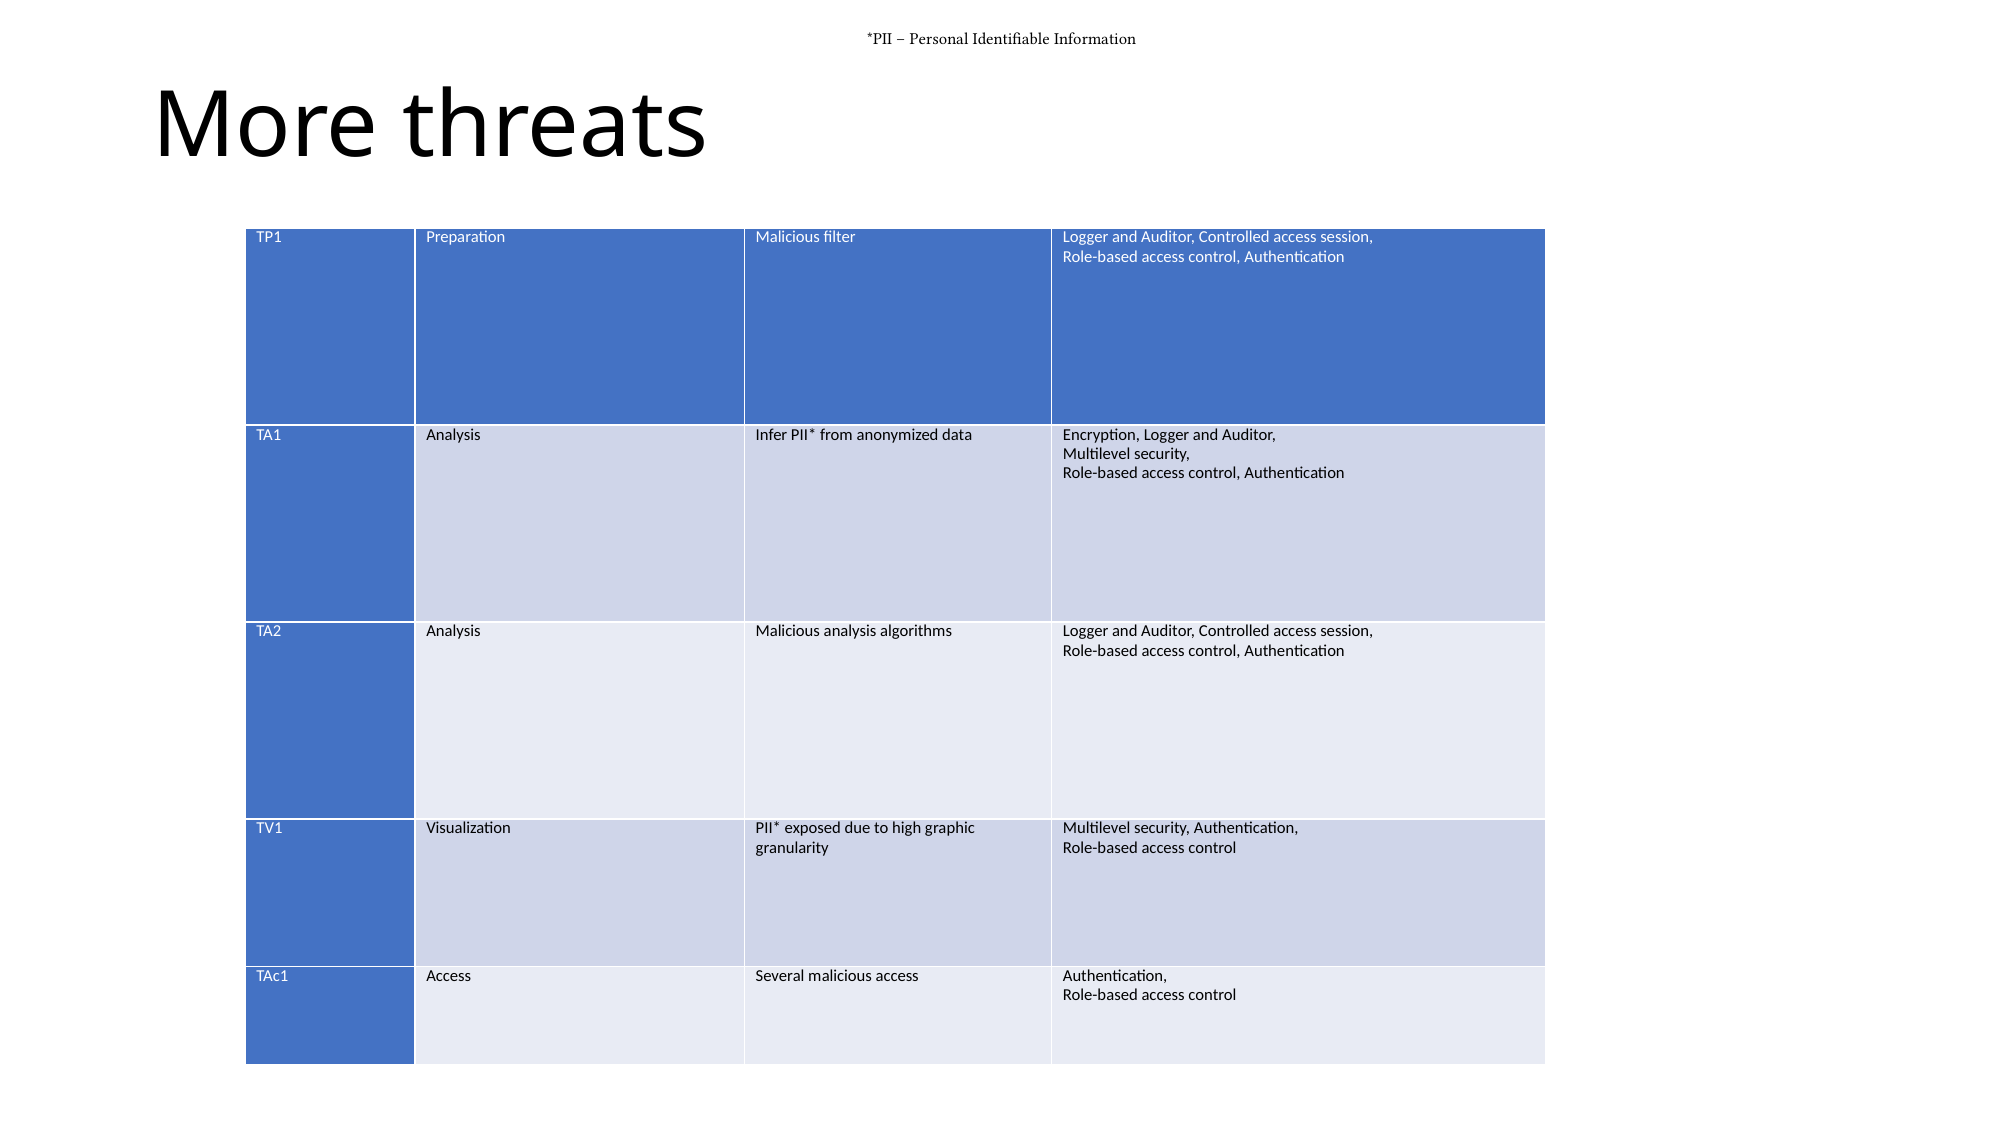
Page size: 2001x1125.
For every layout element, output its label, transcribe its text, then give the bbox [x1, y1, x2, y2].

title More threats [137, 59, 1863, 195]
table_cell Analysis [416, 623, 744, 818]
table_cell Access [416, 967, 744, 1064]
table_cell TV1 [246, 820, 414, 966]
table_cell Several malicious access [745, 967, 1051, 1064]
table_cell Authentication, Role-based access control [1052, 967, 1545, 1064]
table_cell TA2 [246, 623, 414, 818]
table_header TP1 [246, 229, 414, 424]
table_cell Multilevel security, Authentication, Role-based access control [1052, 820, 1545, 966]
table_cell Logger and Auditor, Controlled access session, Role-based access control, Authentication [1052, 623, 1545, 818]
table_cell Encryption, Logger and Auditor, Multilevel security, Role-based access control, Authentication [1052, 426, 1545, 621]
table_header Preparation [416, 229, 744, 424]
table_cell TAc1 [246, 967, 414, 1064]
table_cell Analysis [416, 426, 744, 621]
table_cell TA1 [246, 426, 414, 621]
table_cell Visualization [416, 820, 744, 966]
table_cell Infer PII* from anonymized data [745, 426, 1051, 621]
table_header Logger and Auditor, Controlled access session, Role-based access control, Authentication [1052, 229, 1545, 424]
table_cell PII* exposed due to high graphic granularity [745, 820, 1051, 966]
table_header Malicious filter [745, 229, 1051, 424]
text_box *PII – Personal Identifiable Information [847, 20, 1153, 55]
table_cell Malicious analysis algorithms [745, 623, 1051, 818]
